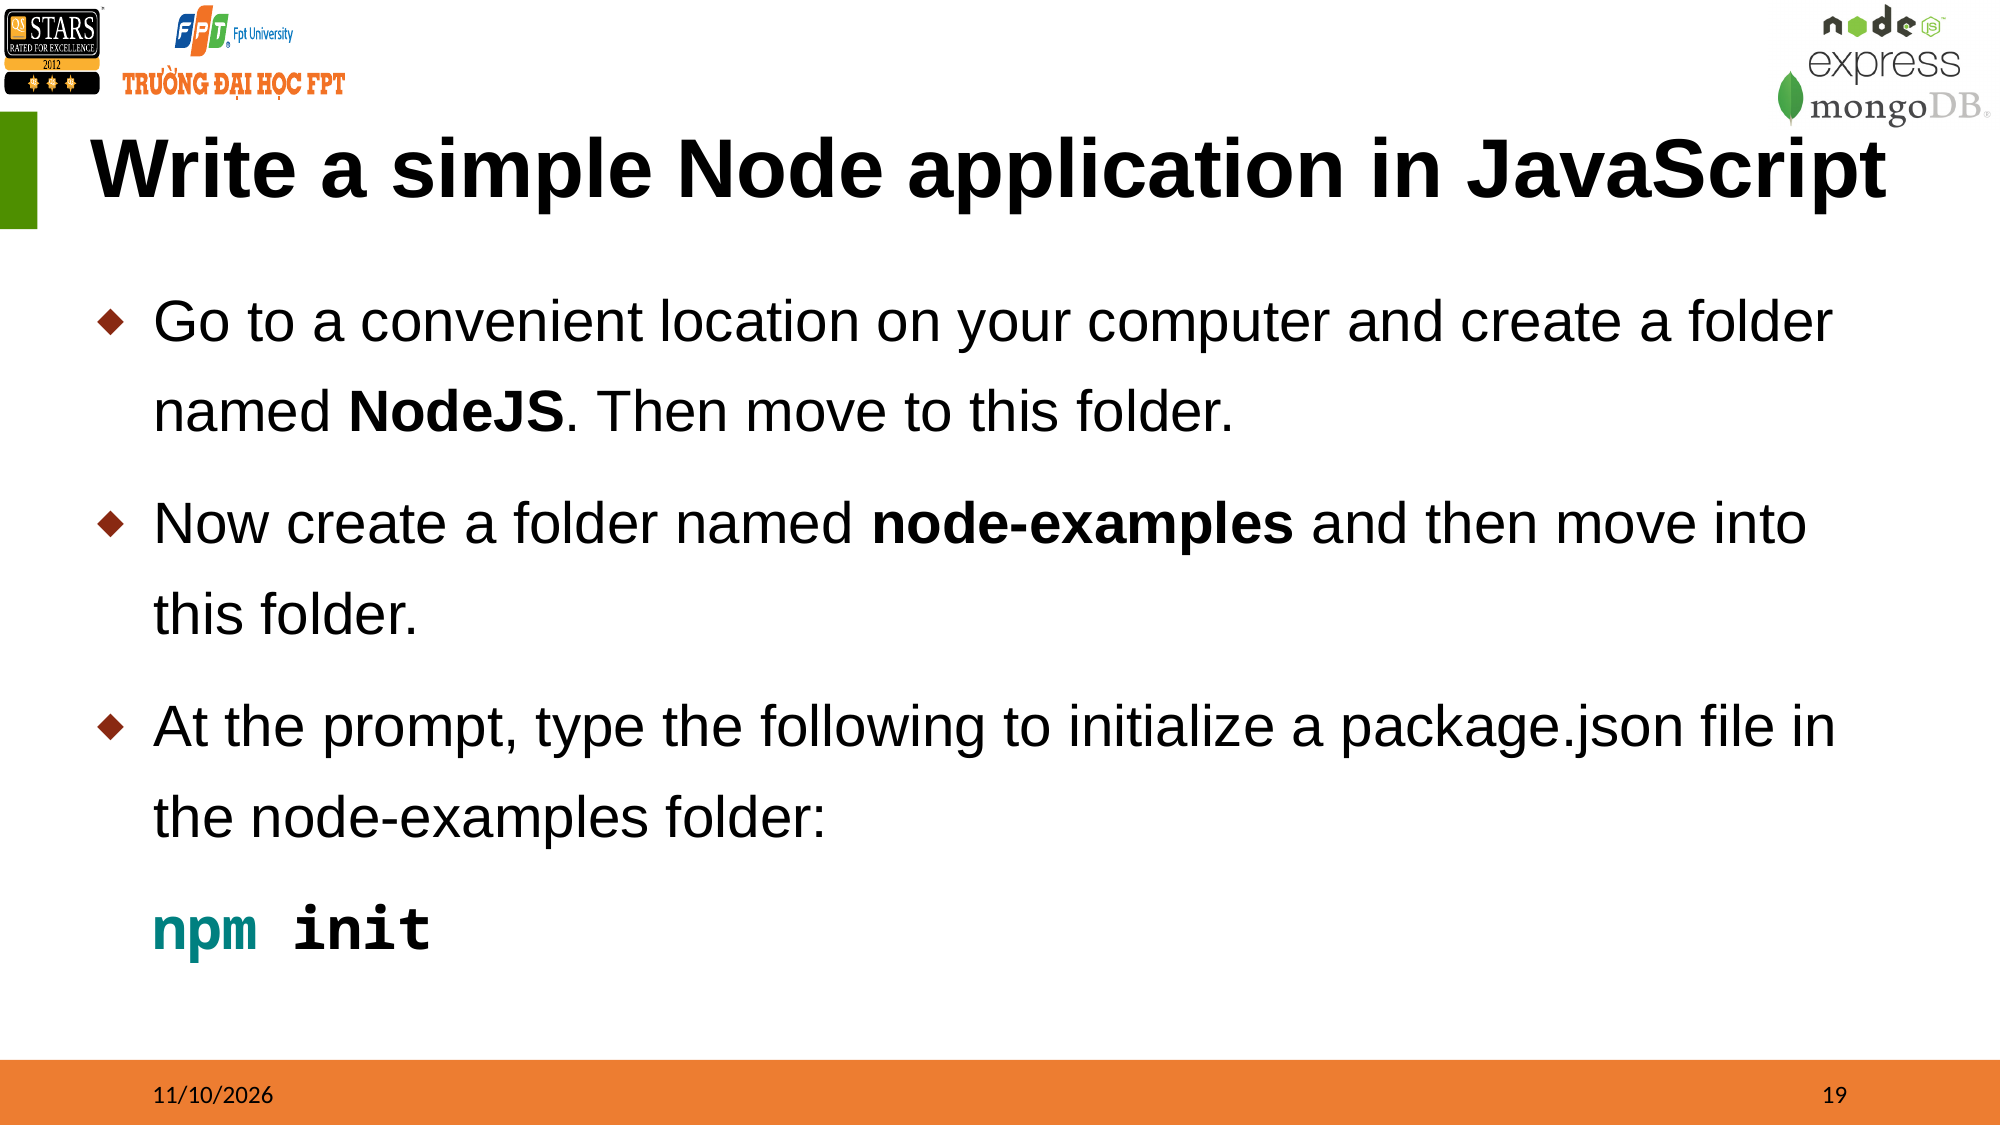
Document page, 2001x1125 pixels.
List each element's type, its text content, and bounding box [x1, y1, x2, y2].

picture [1768, 0, 2000, 130]
title Write a simple Node application in JavaScript [37, 111, 1978, 230]
text_box npm init [137, 883, 1138, 969]
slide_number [137, 1063, 588, 1124]
list Go to a convenient location on your computer and create a folder named NodeJS. Then move to this folder. Now create a folder named node-examples and then move into this folder. At the prompt, type the following to initialize a package.json file in the node-examples folder: [82, 254, 1916, 1014]
slide_number 19 [1412, 1063, 1863, 1124]
